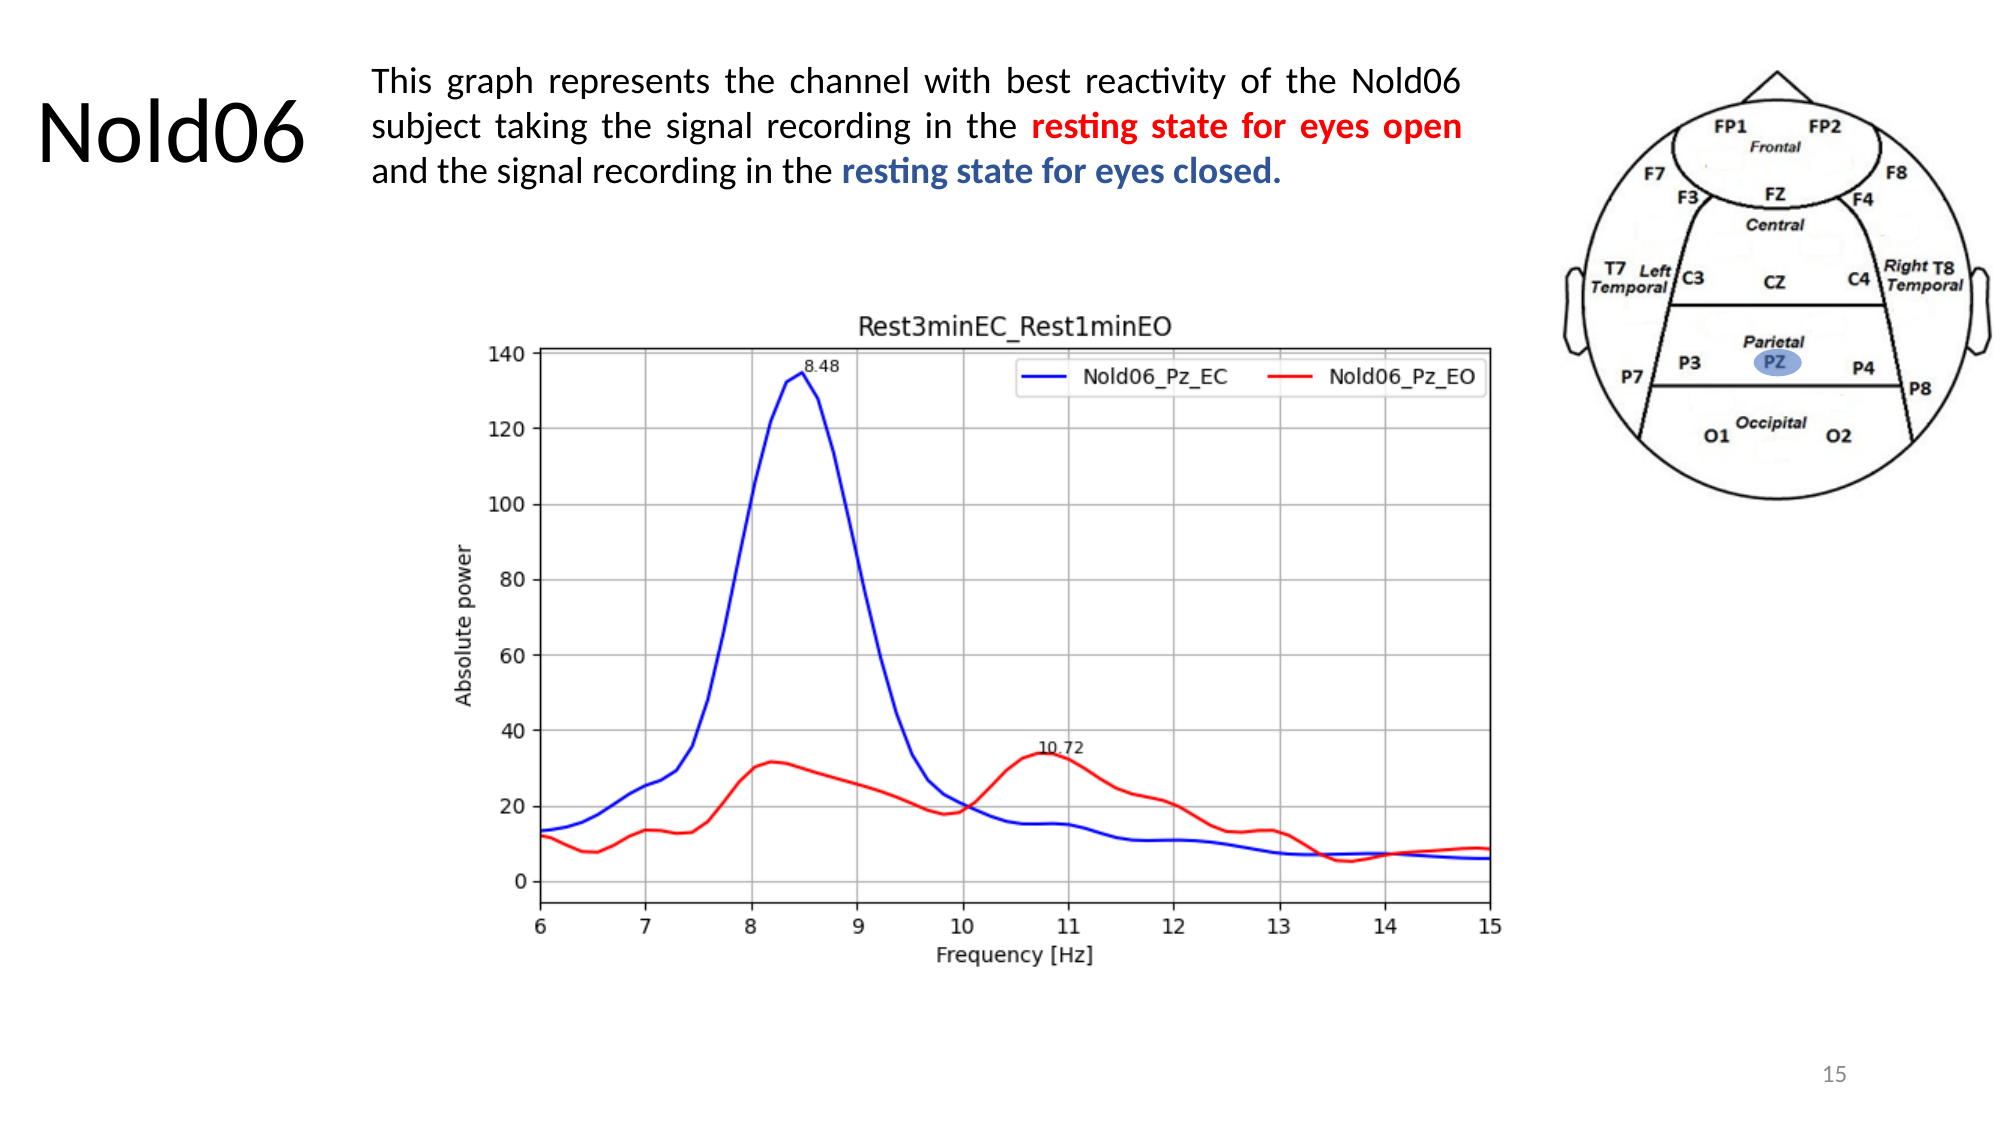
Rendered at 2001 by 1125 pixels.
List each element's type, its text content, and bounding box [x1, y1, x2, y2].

slide_number 15 [1412, 1042, 1863, 1103]
picture [387, 69, 2000, 982]
text_box This graph represents the channel with best reactivity of the Nold06 subject taking the signal recording in the resting state for eyes open and the signal recording in the resting state for eyes closed. [356, 48, 1478, 199]
text_box Nold06 [21, 63, 322, 189]
